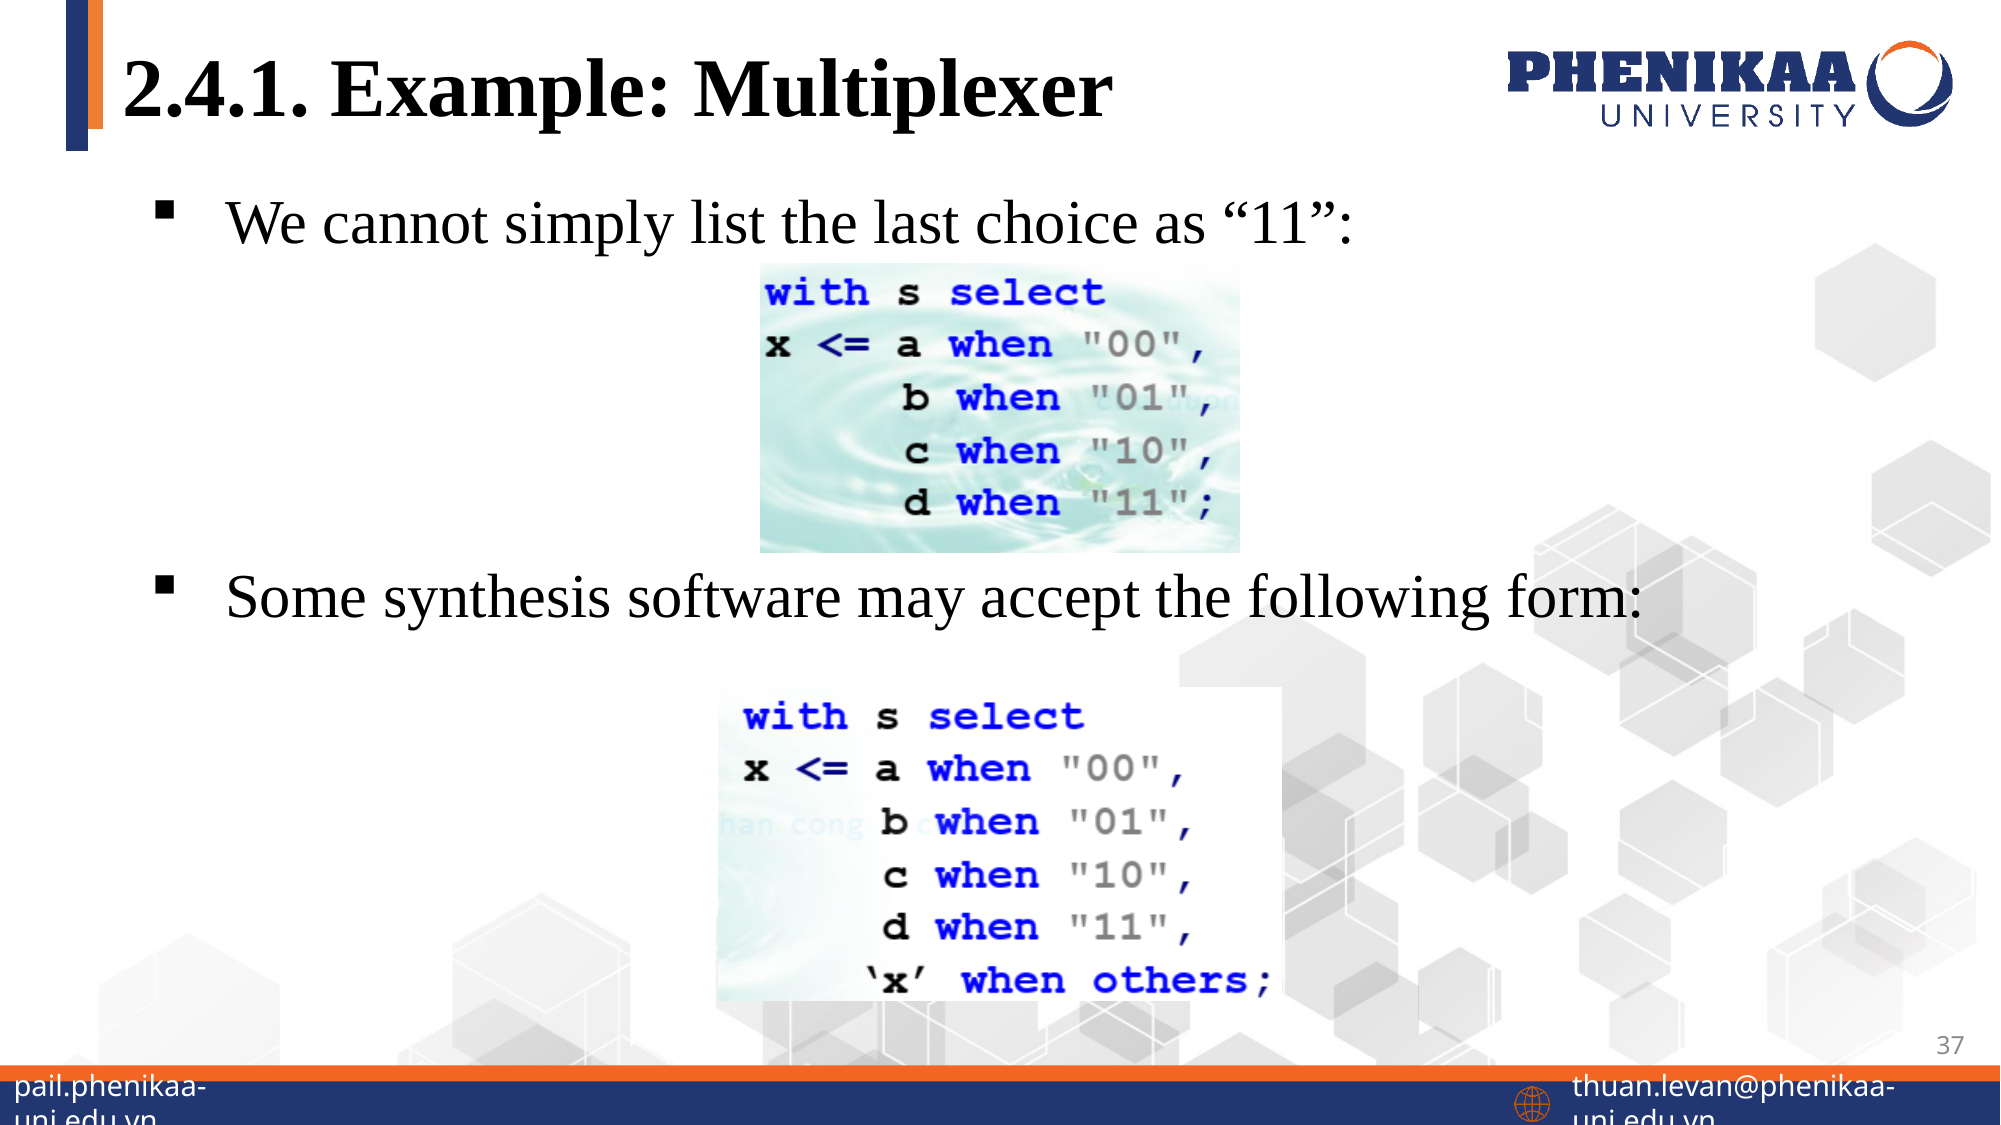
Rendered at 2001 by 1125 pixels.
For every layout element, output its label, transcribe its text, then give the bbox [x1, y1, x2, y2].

slide_number 37 [1529, 1016, 1980, 1077]
picture [0, 0, 2000, 1065]
text_box We cannot simply list the last choice as “11”: Some synthesis software may accept the following form: [135, 173, 1933, 638]
title 2.4.1. Example: Multiplexer [107, 37, 1948, 128]
